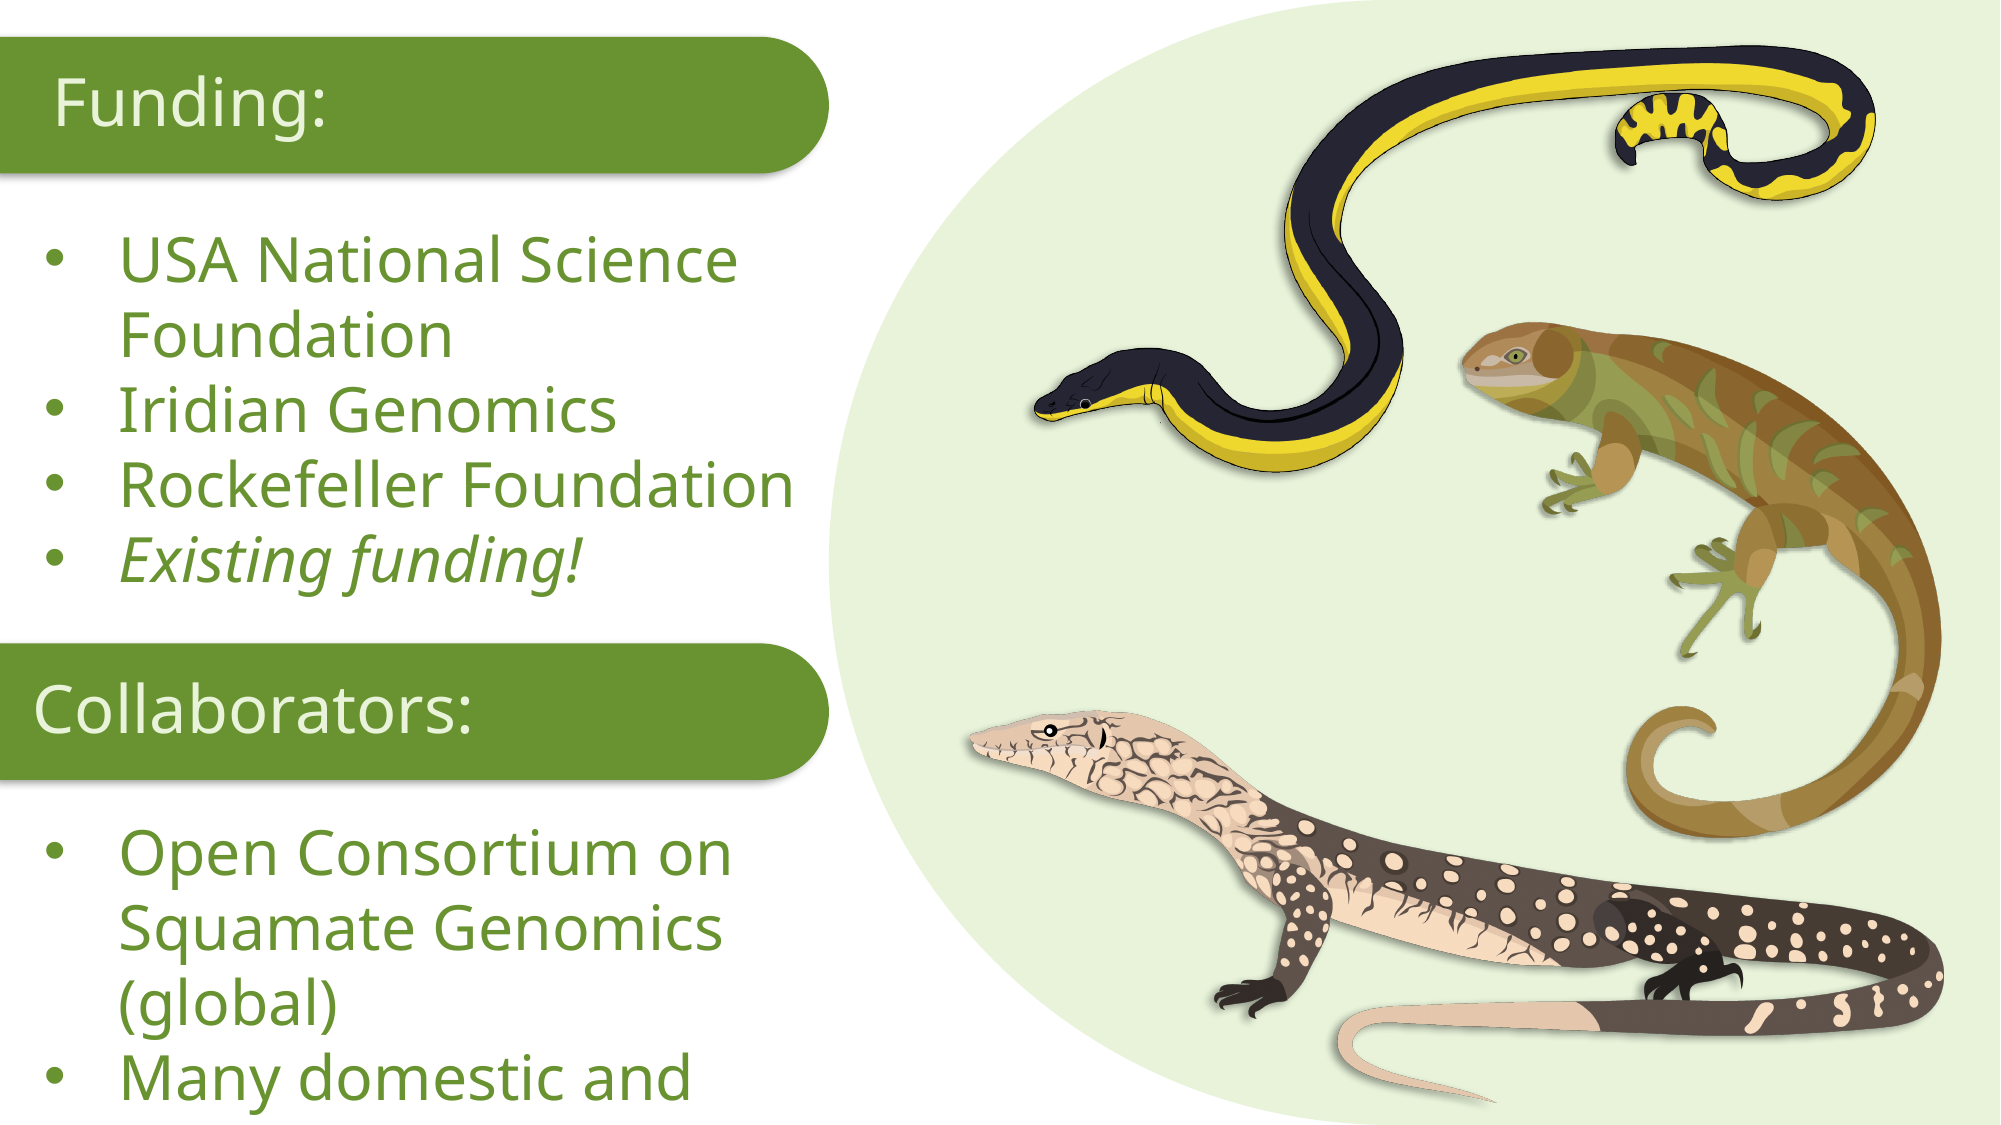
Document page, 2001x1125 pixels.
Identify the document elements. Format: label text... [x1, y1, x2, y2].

picture [970, 45, 1944, 1103]
text_box [1172, 0, 2000, 1125]
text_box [0, 36, 829, 180]
text_box [837, 136, 1453, 805]
text_box Open Consortium on Squamate Genomics (global) Many domestic and international colleagues [29, 805, 970, 1120]
text_box USA National Science Foundation Iridian Genomics Rockefeller Foundation Existing funding! [29, 212, 908, 664]
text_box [0, 643, 829, 786]
